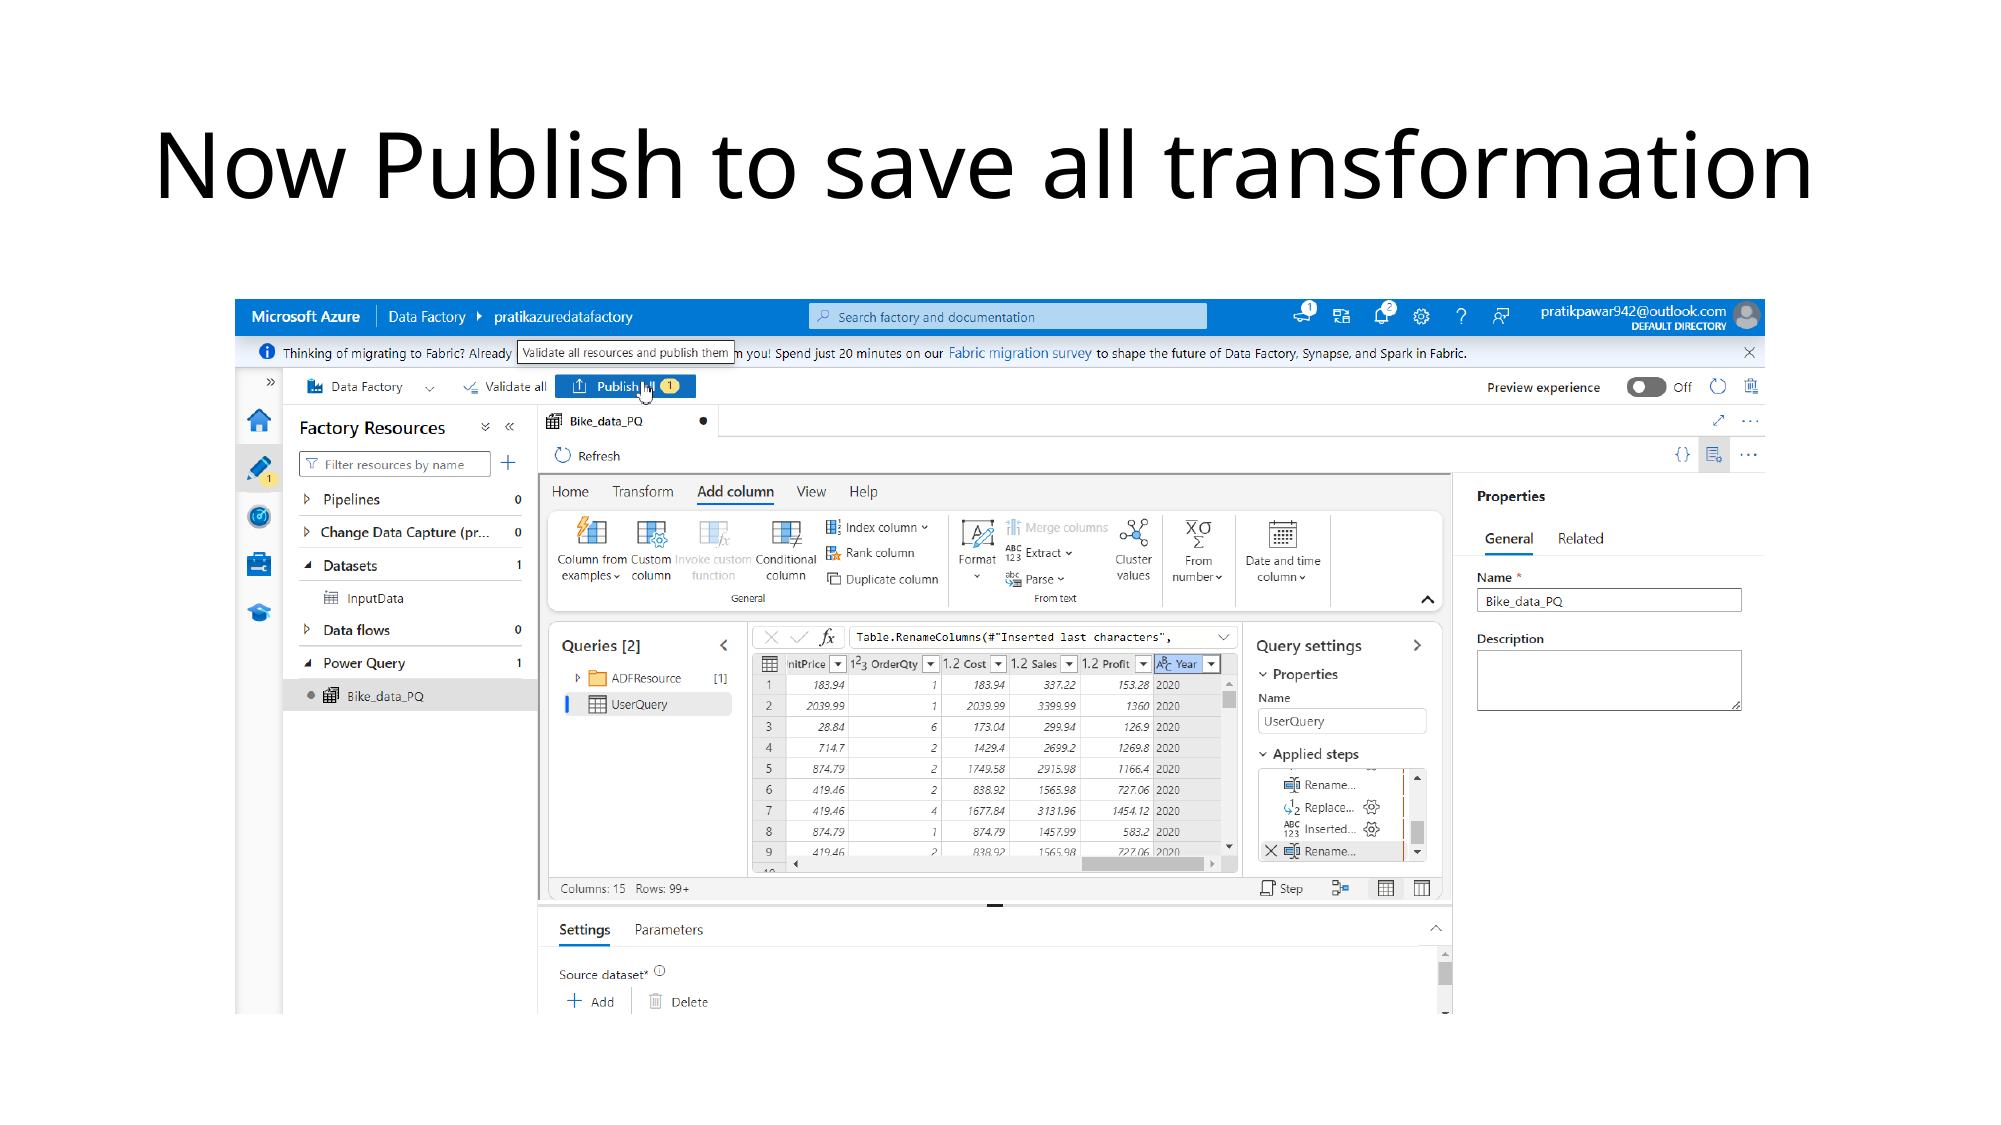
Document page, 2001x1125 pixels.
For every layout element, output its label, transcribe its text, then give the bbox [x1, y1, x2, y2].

title Now Publish to save all transformation [137, 59, 1863, 278]
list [235, 299, 1765, 1014]
